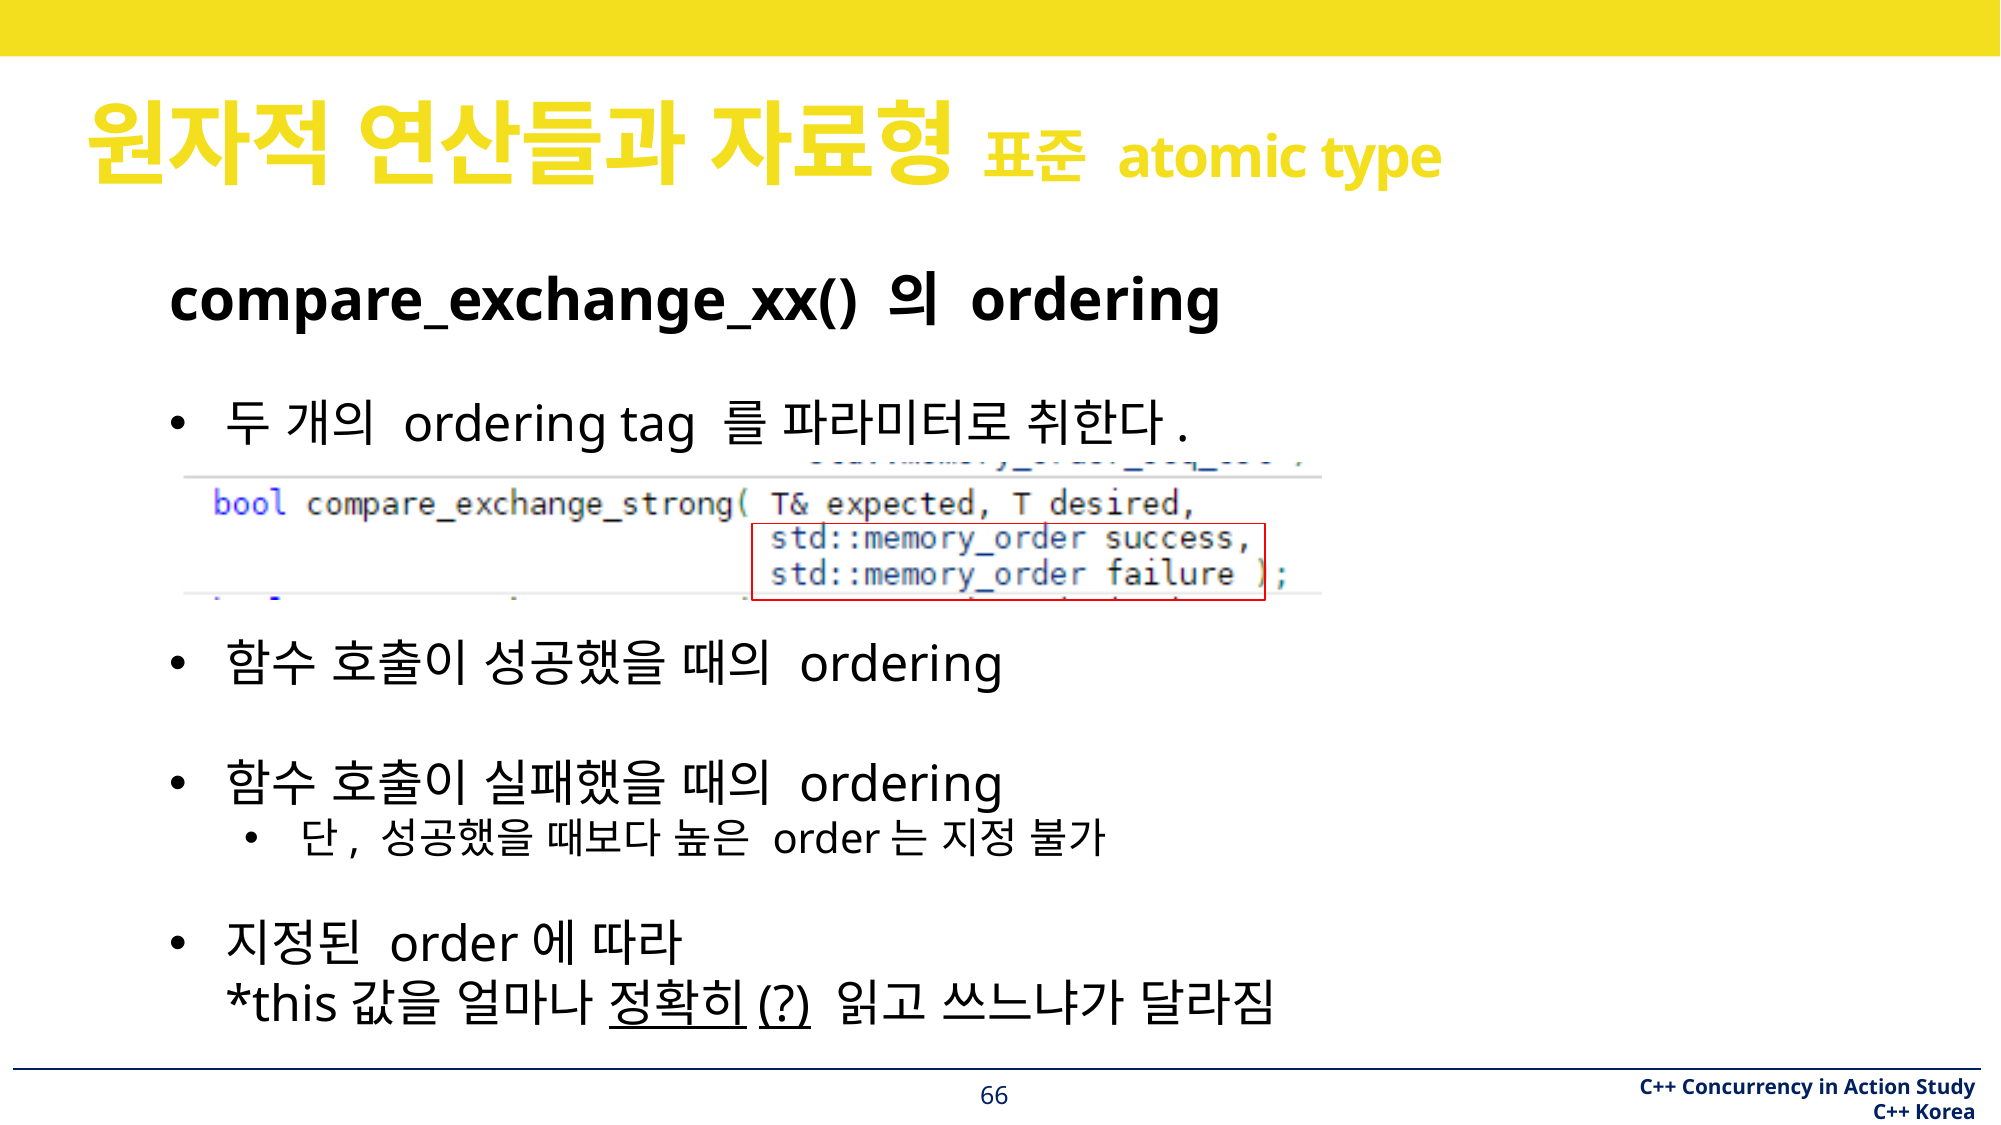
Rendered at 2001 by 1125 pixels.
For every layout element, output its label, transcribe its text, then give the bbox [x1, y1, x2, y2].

slide_number 66 [911, 1071, 1078, 1118]
text_box compare_exchange_xx() 의 ordering 두 개의 ordering tag 를 파라미터로 취한다. 함수 호출이 성공했을 때의 ordering 함수 호출이 실패했을 때의 ordering 단, 성공했을 때보다 높은 order는 지정 불가 지정된 order에 따라 *this값을 얼마나 정확히(?) 읽고 쓰느냐가 달라짐 [169, 261, 1278, 1032]
title 원자적 연산들과 자료형 표준 atomic type [85, 98, 1915, 198]
picture [182, 462, 1322, 601]
